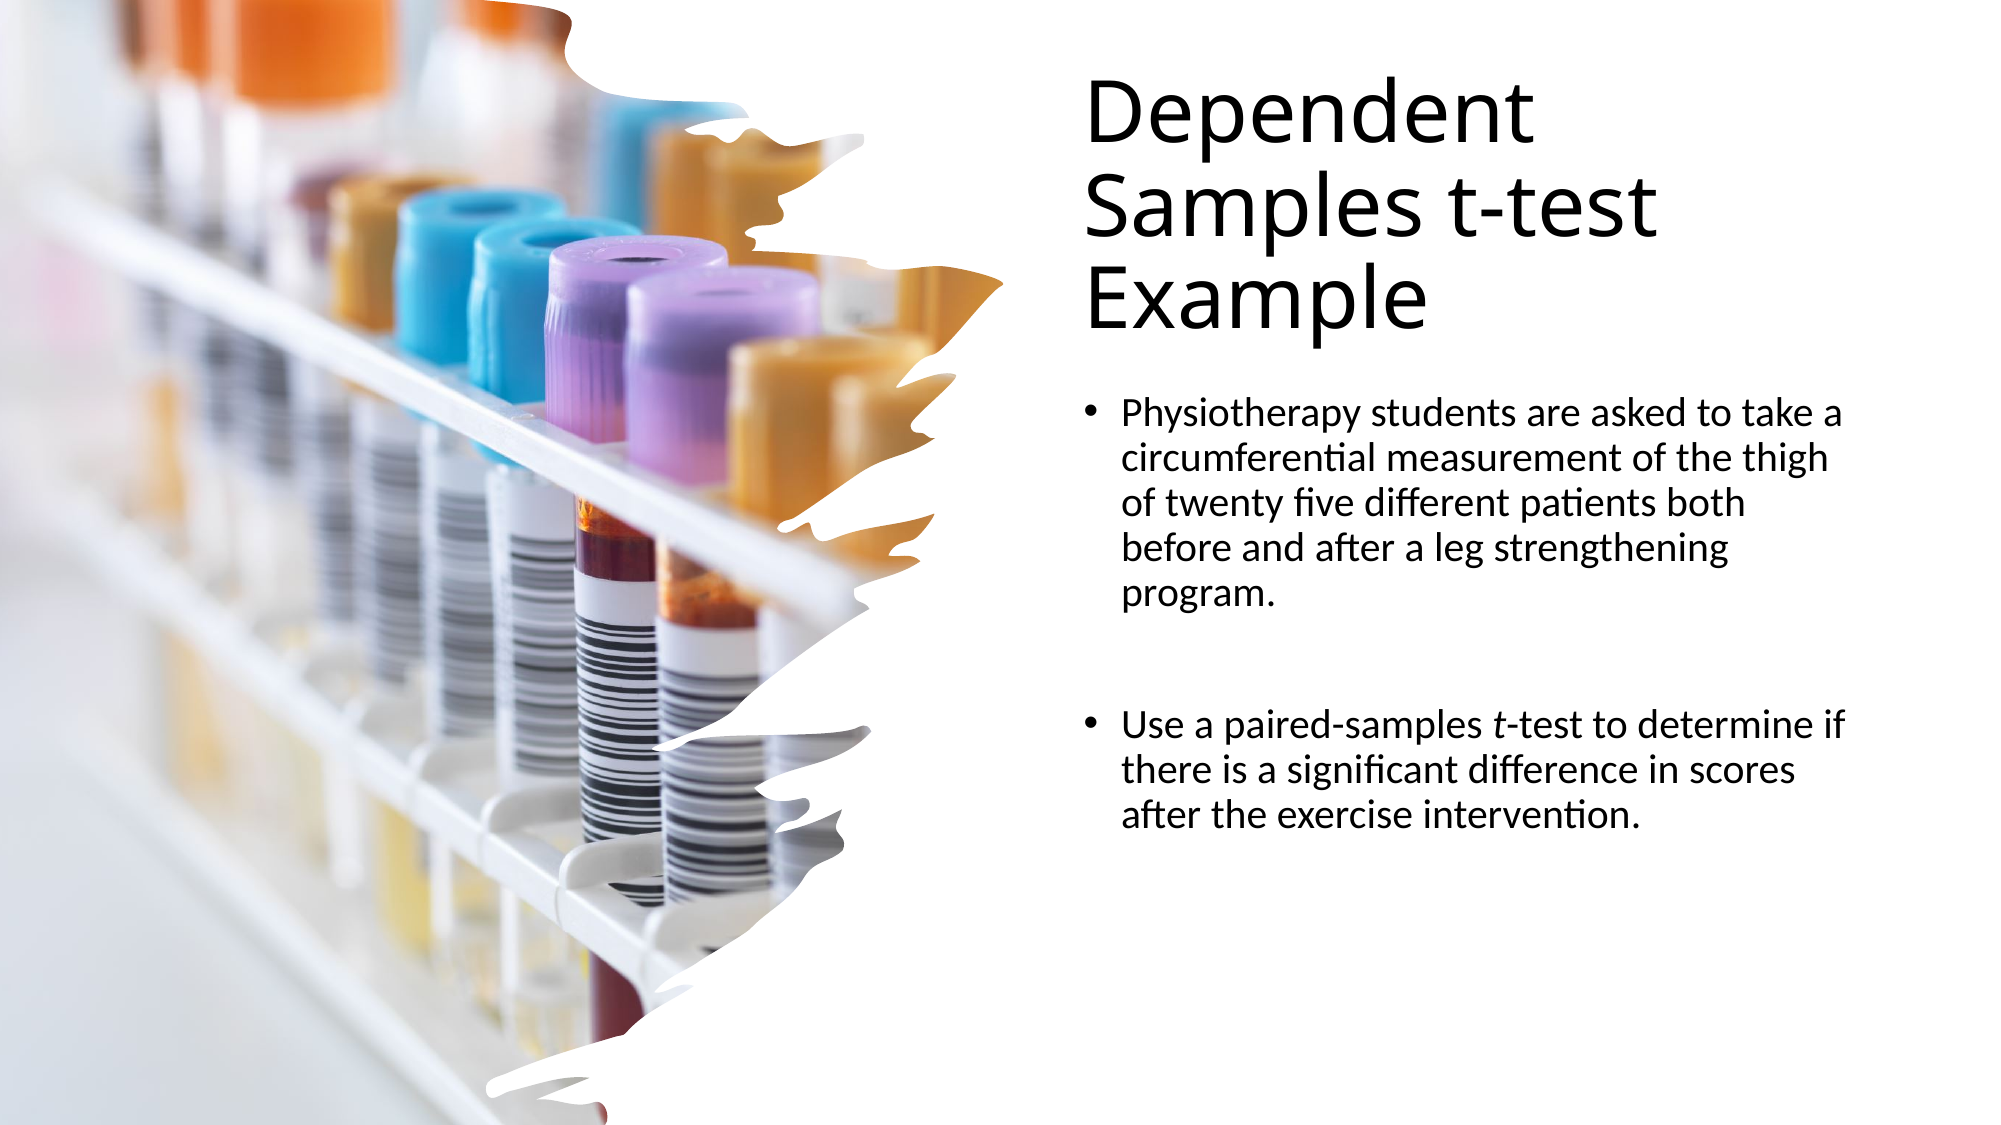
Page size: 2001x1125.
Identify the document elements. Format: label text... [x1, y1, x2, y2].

list Physiotherapy students are asked to take a circumferential measurement of the thigh of twenty five different patients both before and after a leg strengthening program. Use a paired-samples t-test to determine if there is a significant difference in scores after the exercise intervention. [1068, 382, 1863, 1014]
picture [0, 0, 1004, 1125]
text_box [1004, 0, 2000, 1125]
title Dependent Samples t-test Example [1068, 59, 1863, 357]
